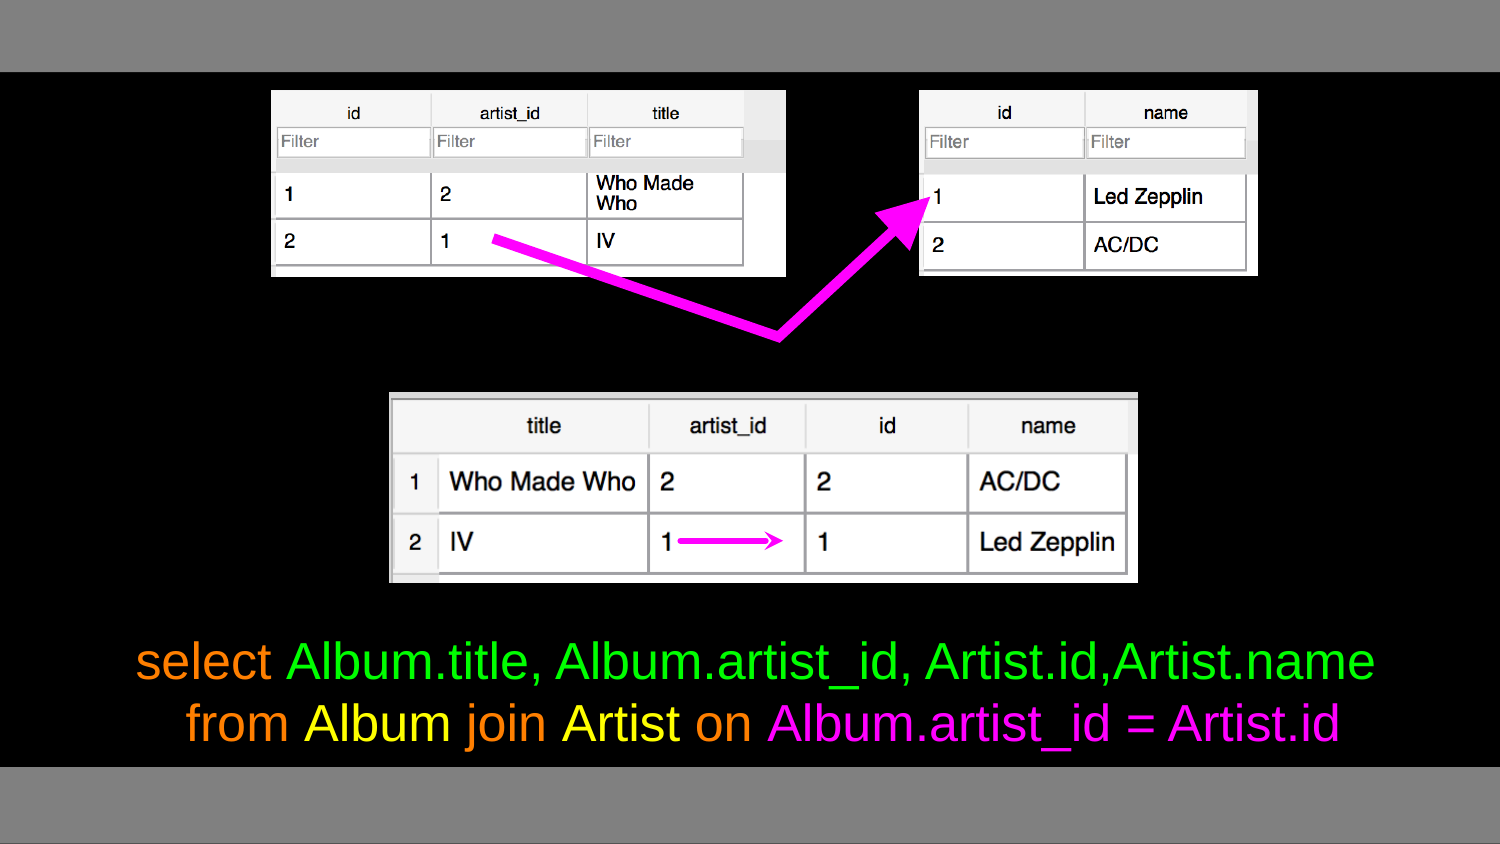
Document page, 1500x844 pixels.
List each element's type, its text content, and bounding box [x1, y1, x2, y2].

text_box [627, 198, 913, 338]
picture [918, 89, 1259, 276]
picture [389, 391, 1138, 583]
picture [271, 89, 786, 278]
text_box select Album.title, Album.artist_id, Artist.id,Artist.name from Album join Artist on Album.artist_id = Artist.id [130, 626, 1397, 753]
